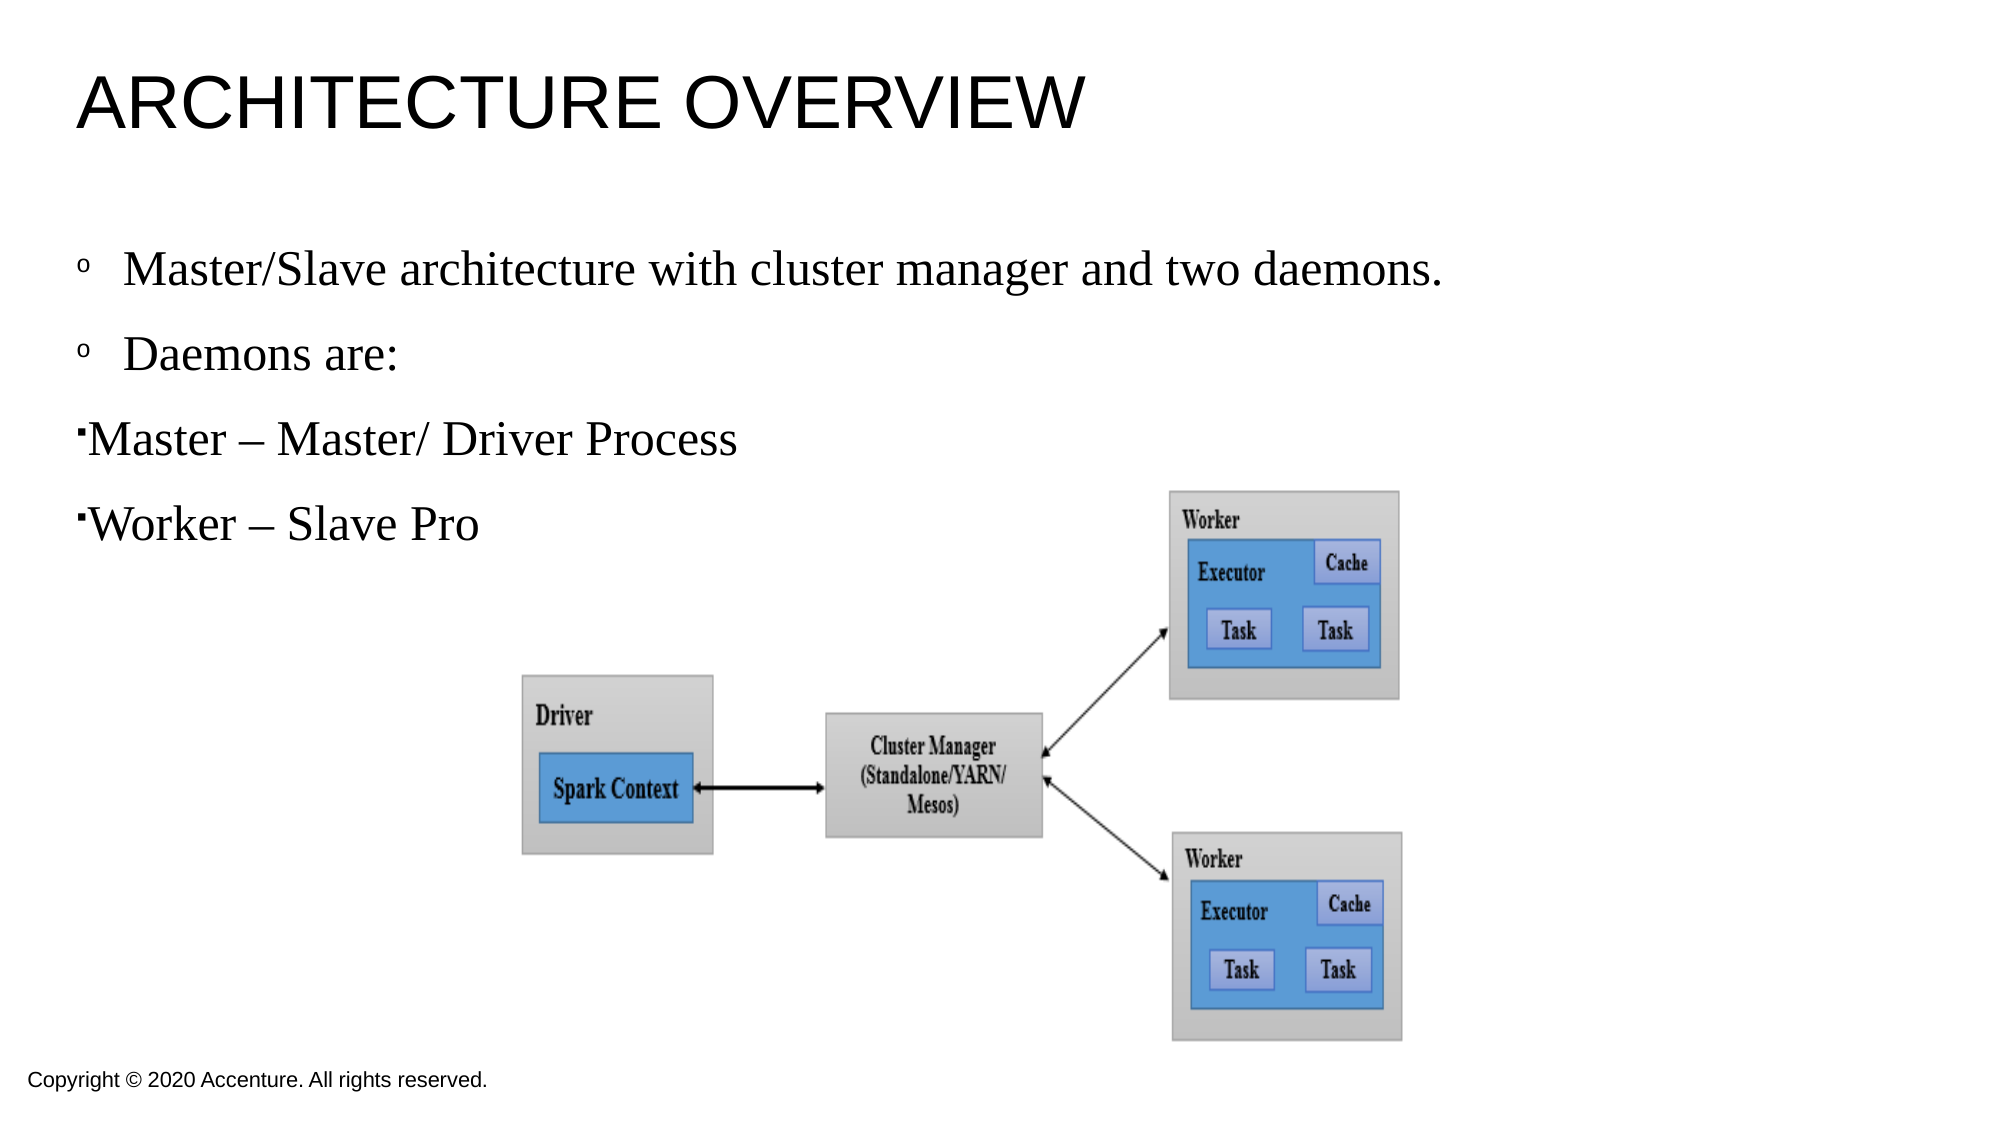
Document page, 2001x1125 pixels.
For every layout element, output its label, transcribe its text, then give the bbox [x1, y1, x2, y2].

picture [479, 487, 1417, 1050]
list Master/Slave architecture with cluster manager and two daemons. Daemons are: Master – Master/ Driver Process Worker – Slave Process [61, 228, 1938, 1060]
title Architecture Overview [62, 62, 1938, 150]
